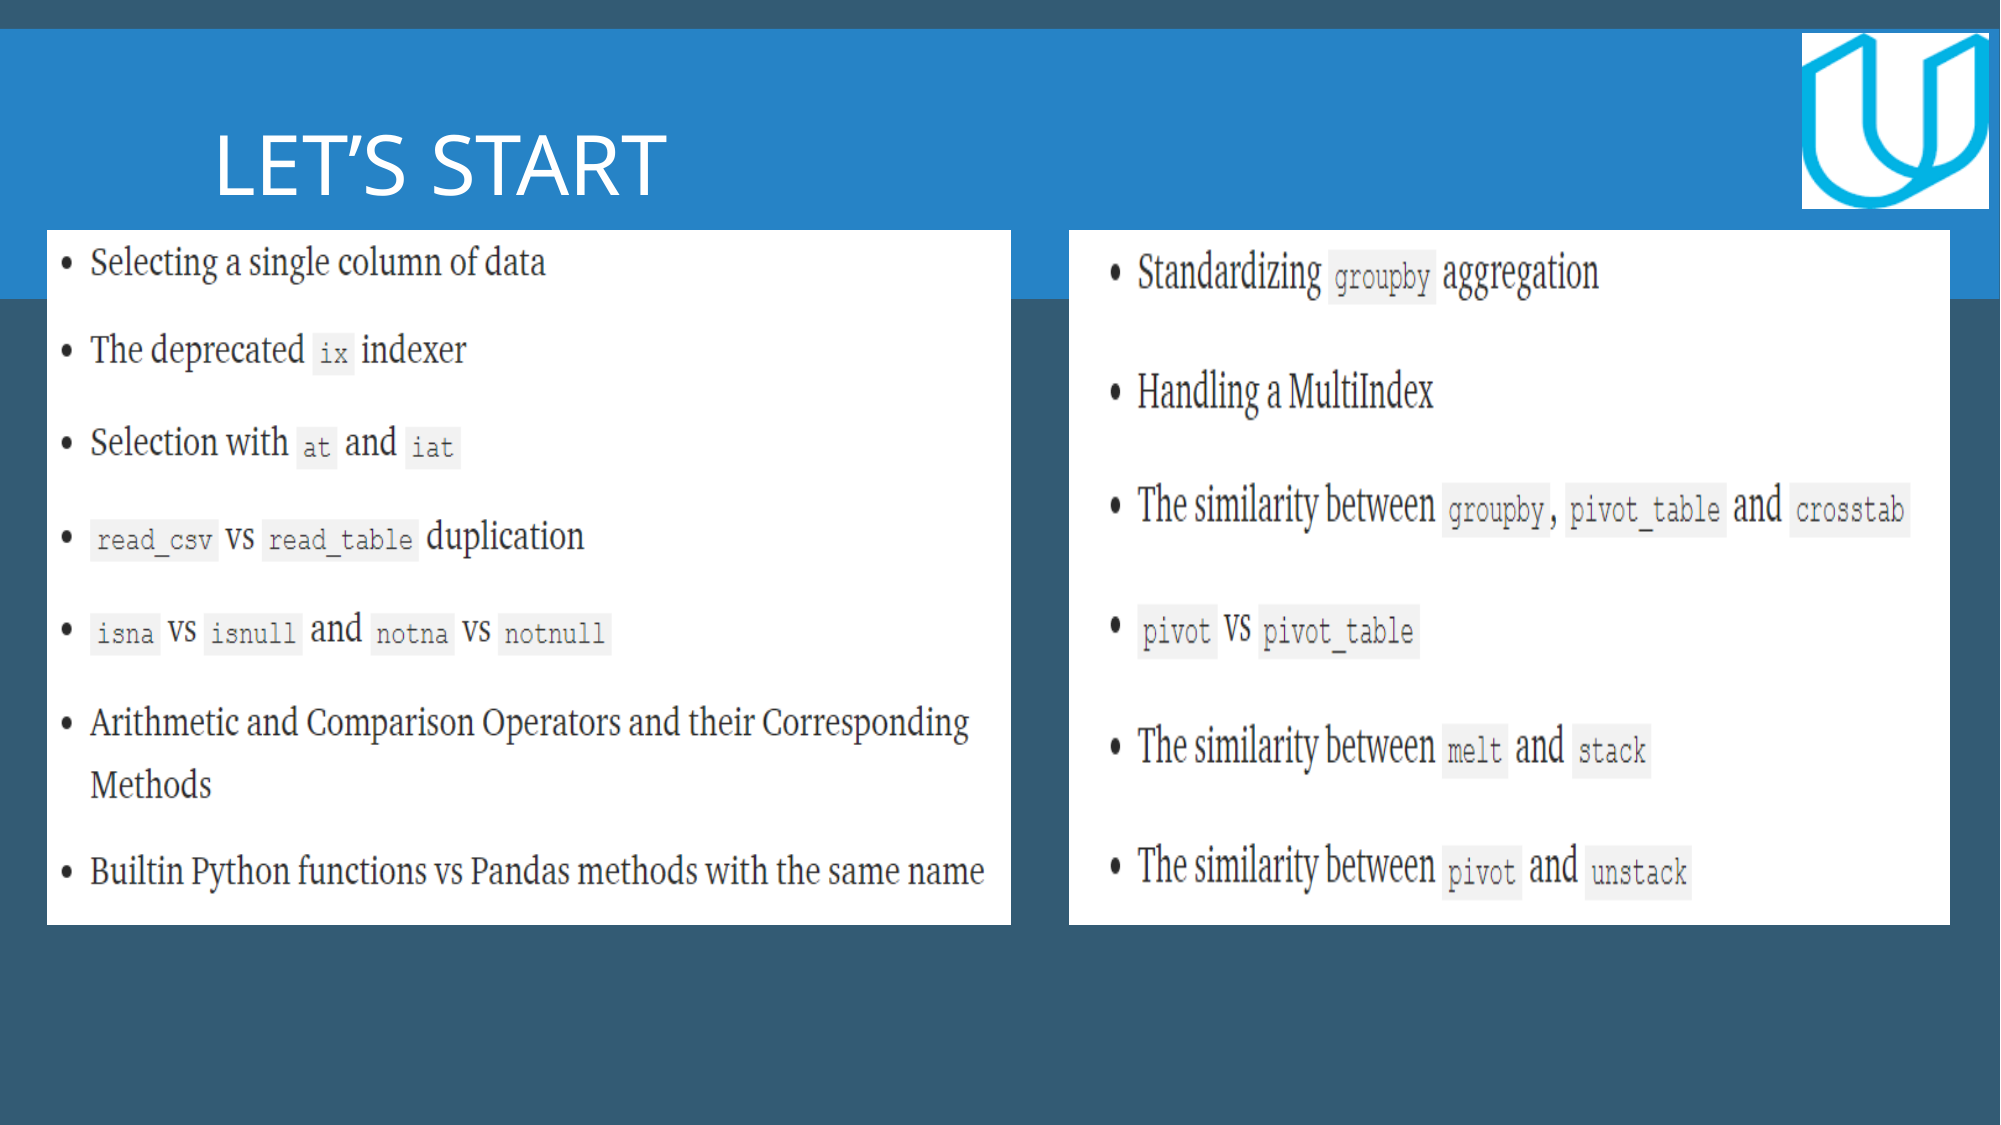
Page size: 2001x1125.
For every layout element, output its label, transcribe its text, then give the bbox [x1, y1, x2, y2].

picture [1933, 47, 1974, 167]
picture [1816, 47, 1912, 197]
picture [46, 230, 1011, 925]
picture [1802, 33, 1989, 167]
title Let’s start [197, 46, 1803, 295]
picture [1876, 124, 1989, 209]
picture [1069, 230, 1951, 925]
picture [1803, 159, 1866, 209]
